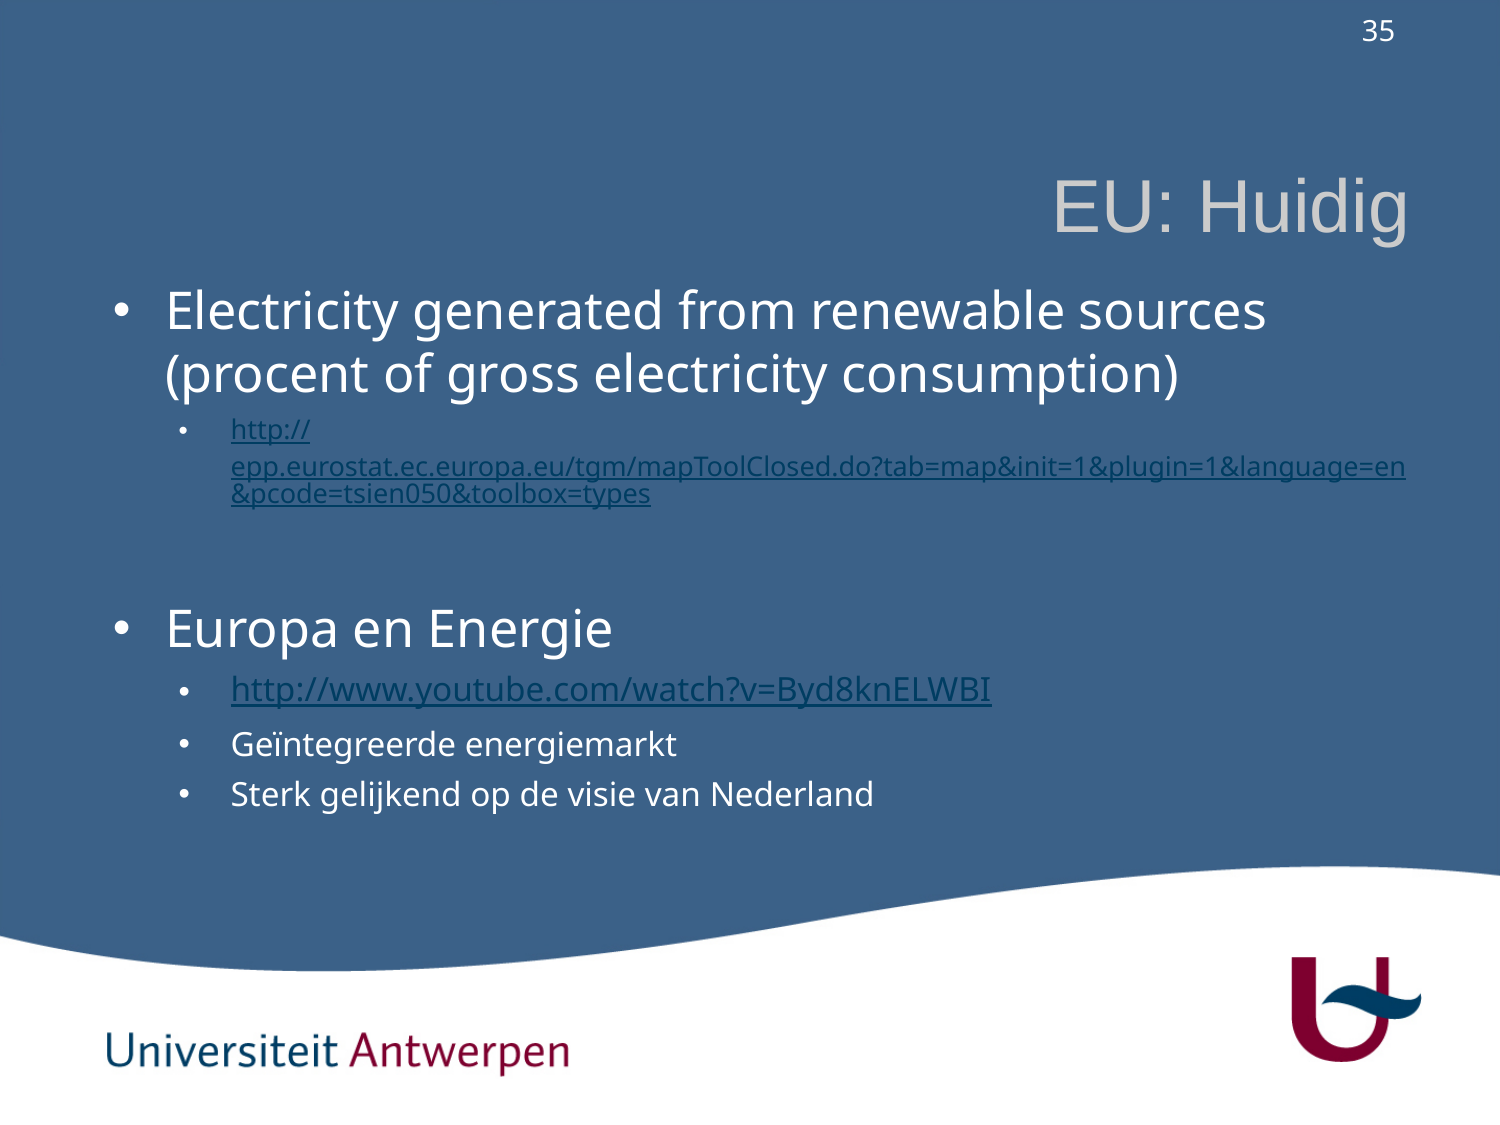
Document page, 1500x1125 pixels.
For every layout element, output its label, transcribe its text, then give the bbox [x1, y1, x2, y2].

picture [103, 1024, 572, 1079]
picture [0, 0, 1500, 1062]
title EU: Huidig [75, 44, 1425, 262]
list Electricity generated from renewable sources (procent of gross electricity consumption) http://epp.eurostat.ec.europa.eu/tgm/mapToolClosed.do?tab=map&init=1&plugin=1&language=en&pcode=tsien050&toolbox=types Europa en Energie http://www.youtube.com/watch?v=Byd8knELWBI Geïntegreerde energiemarkt Sterk gelijkend op de visie van Nederland [75, 262, 1425, 931]
